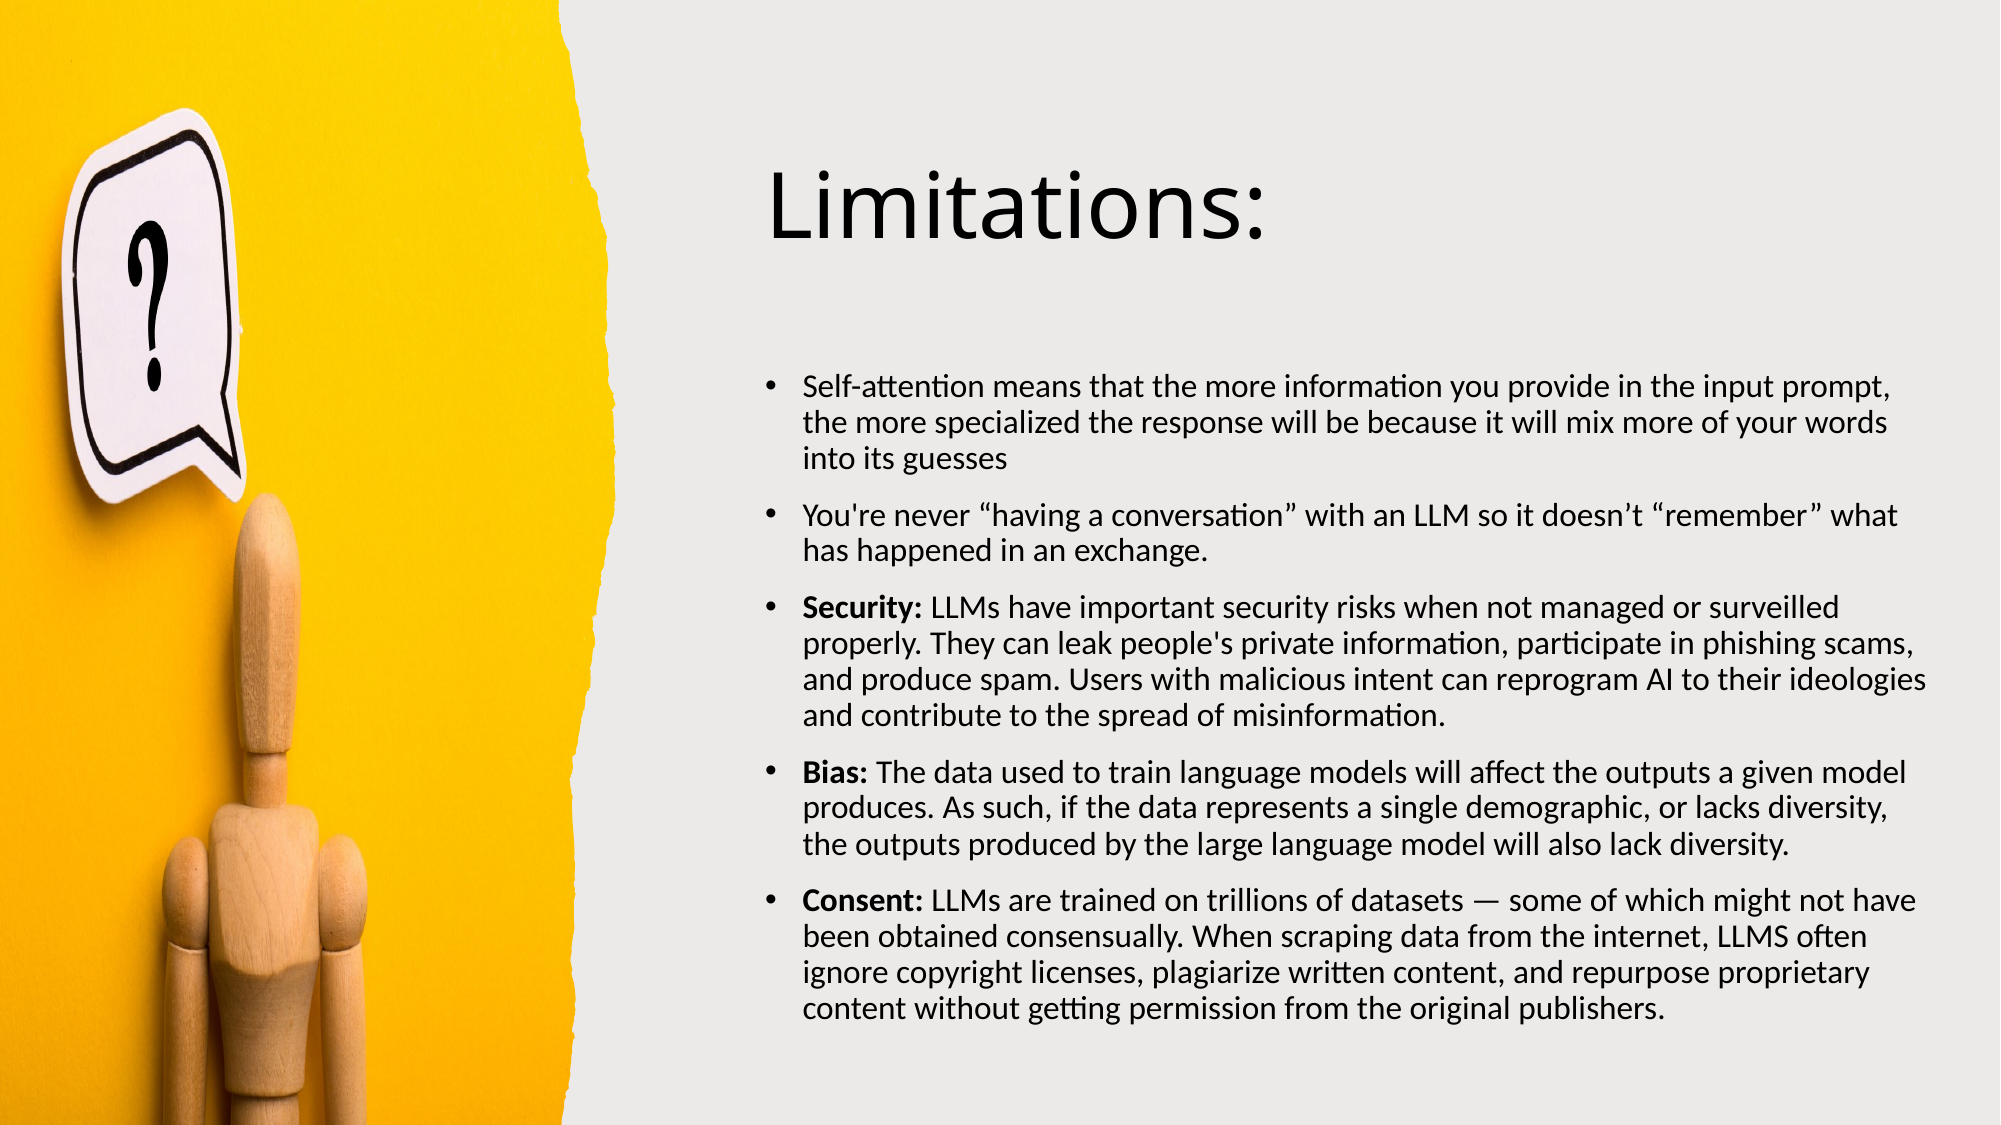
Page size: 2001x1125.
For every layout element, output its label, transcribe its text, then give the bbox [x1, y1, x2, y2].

text_box [616, 0, 2000, 1125]
title Limitations: [750, 98, 1863, 319]
list Self-attention means that the more information you provide in the input prompt, the more specialized the response will be because it will mix more of your words into its guesses You're never “having a conversation” with an LLM so it doesn’t “remember” what has happened in an exchange. Security: LLMs have important security risks when not managed or surveilled properly. They can leak people's private information, participate in phishing scams, and produce spam. Users with malicious intent can reprogram AI to their ideologies and contribute to the spread of misinformation. Bias: The data used to train language models will affect the outputs a given model produces. As such, if the data represents a single demographic, or lacks diversity, the outputs produced by the large language model will also lack diversity. Consent: LLMs are trained on trillions of datasets — some of which might not have been obtained consensually. When scraping data from the internet, LLMS often ignore copyright licenses, plagiarize written content, and repurpose proprietary content without getting permission from the original publishers. [750, 361, 1955, 1093]
picture [0, 0, 616, 1125]
